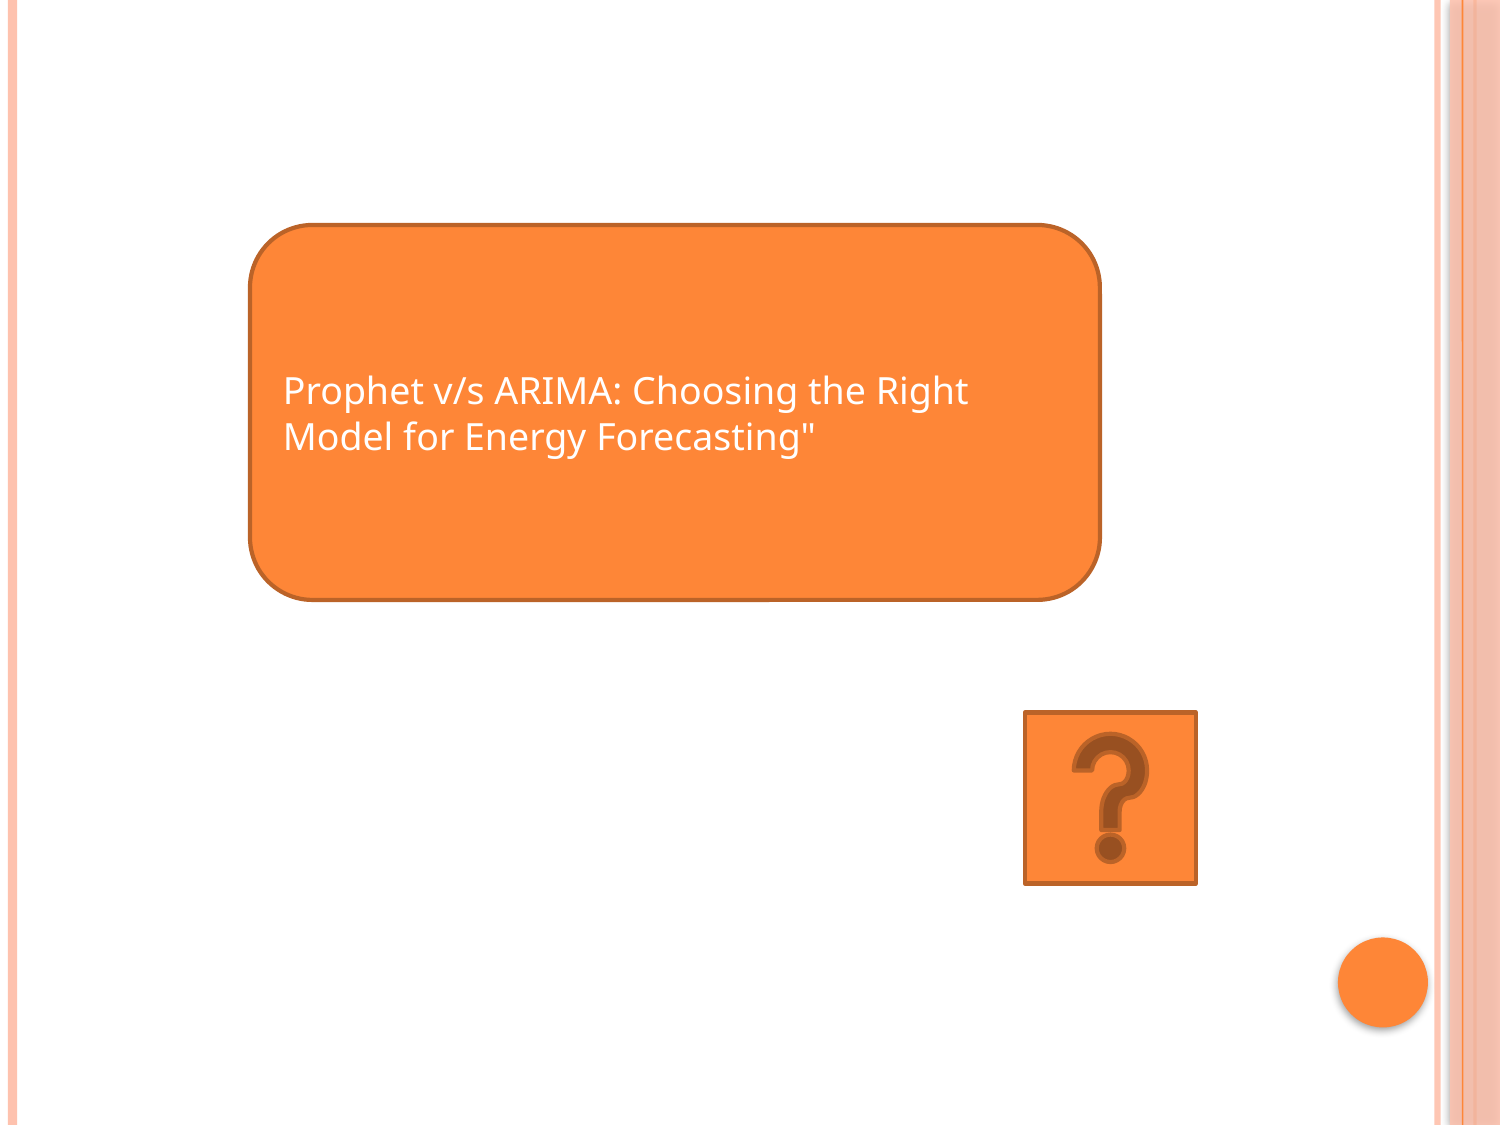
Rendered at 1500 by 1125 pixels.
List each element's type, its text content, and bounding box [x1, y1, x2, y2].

text_box Prophet v/s ARIMA: Choosing the Right Model for Energy Forecasting" [247, 222, 1103, 603]
text_box [1023, 710, 1198, 886]
